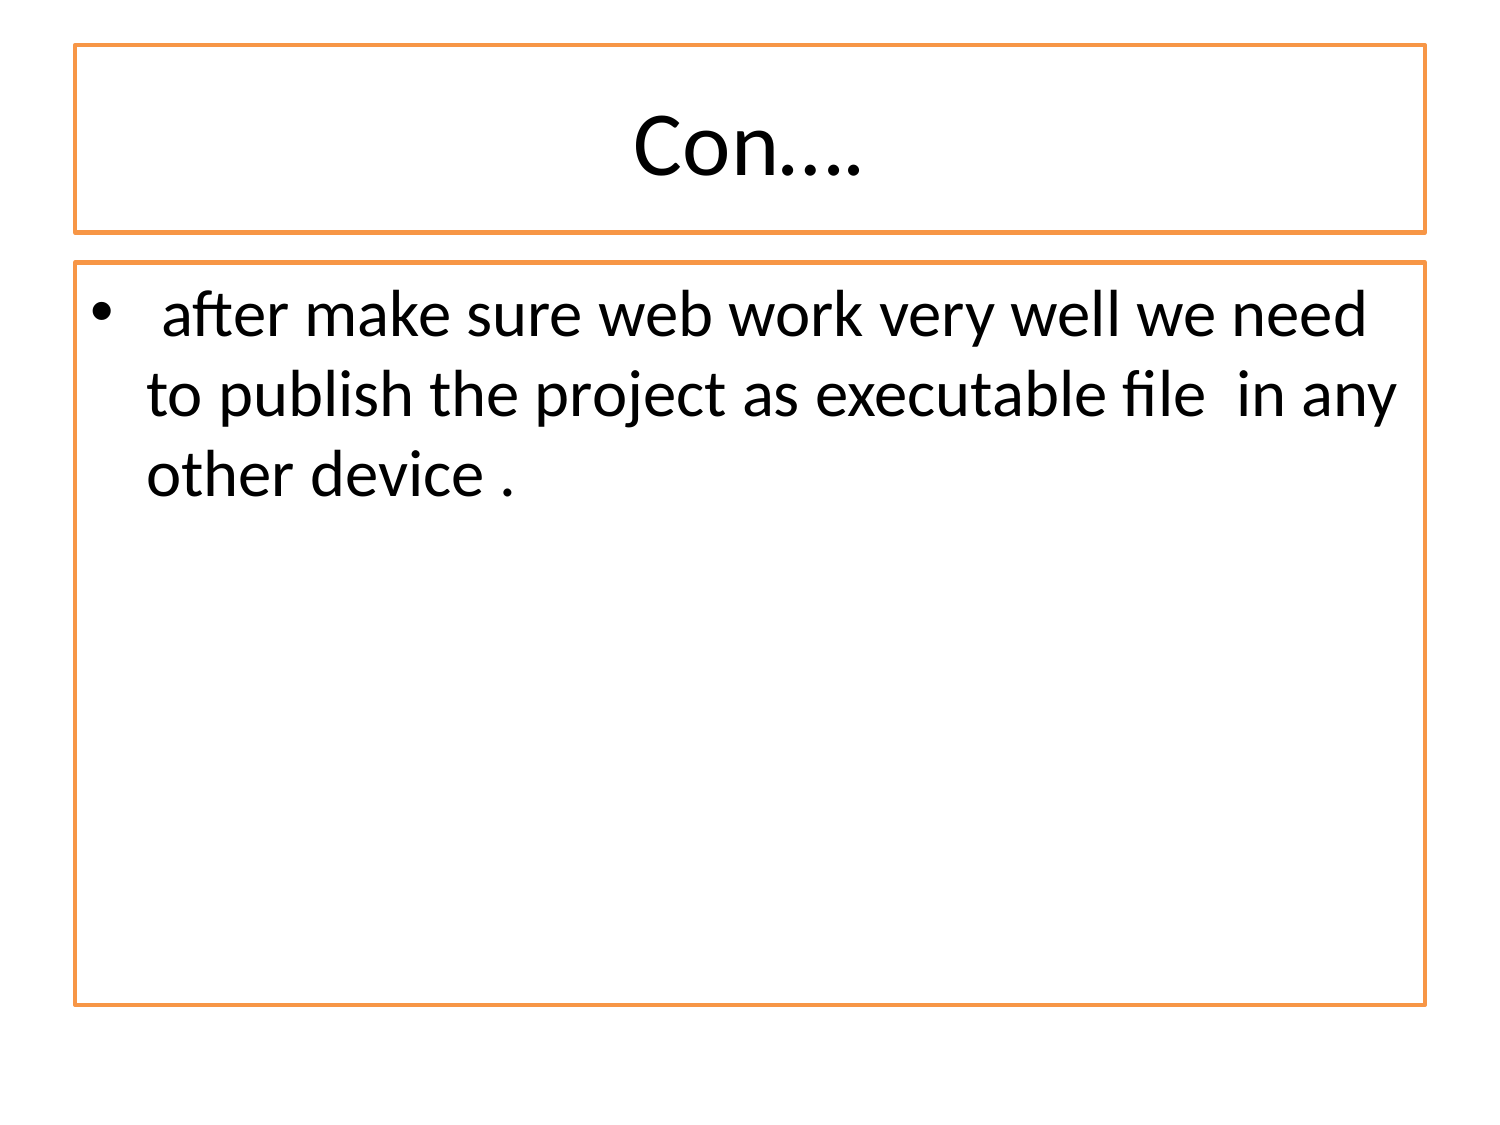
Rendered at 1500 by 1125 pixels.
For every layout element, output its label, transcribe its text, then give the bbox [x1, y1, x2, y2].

title Con…. [73, 43, 1427, 235]
list after make sure web work very well we need to publish the project as executable file in any other device . [73, 260, 1427, 1007]
